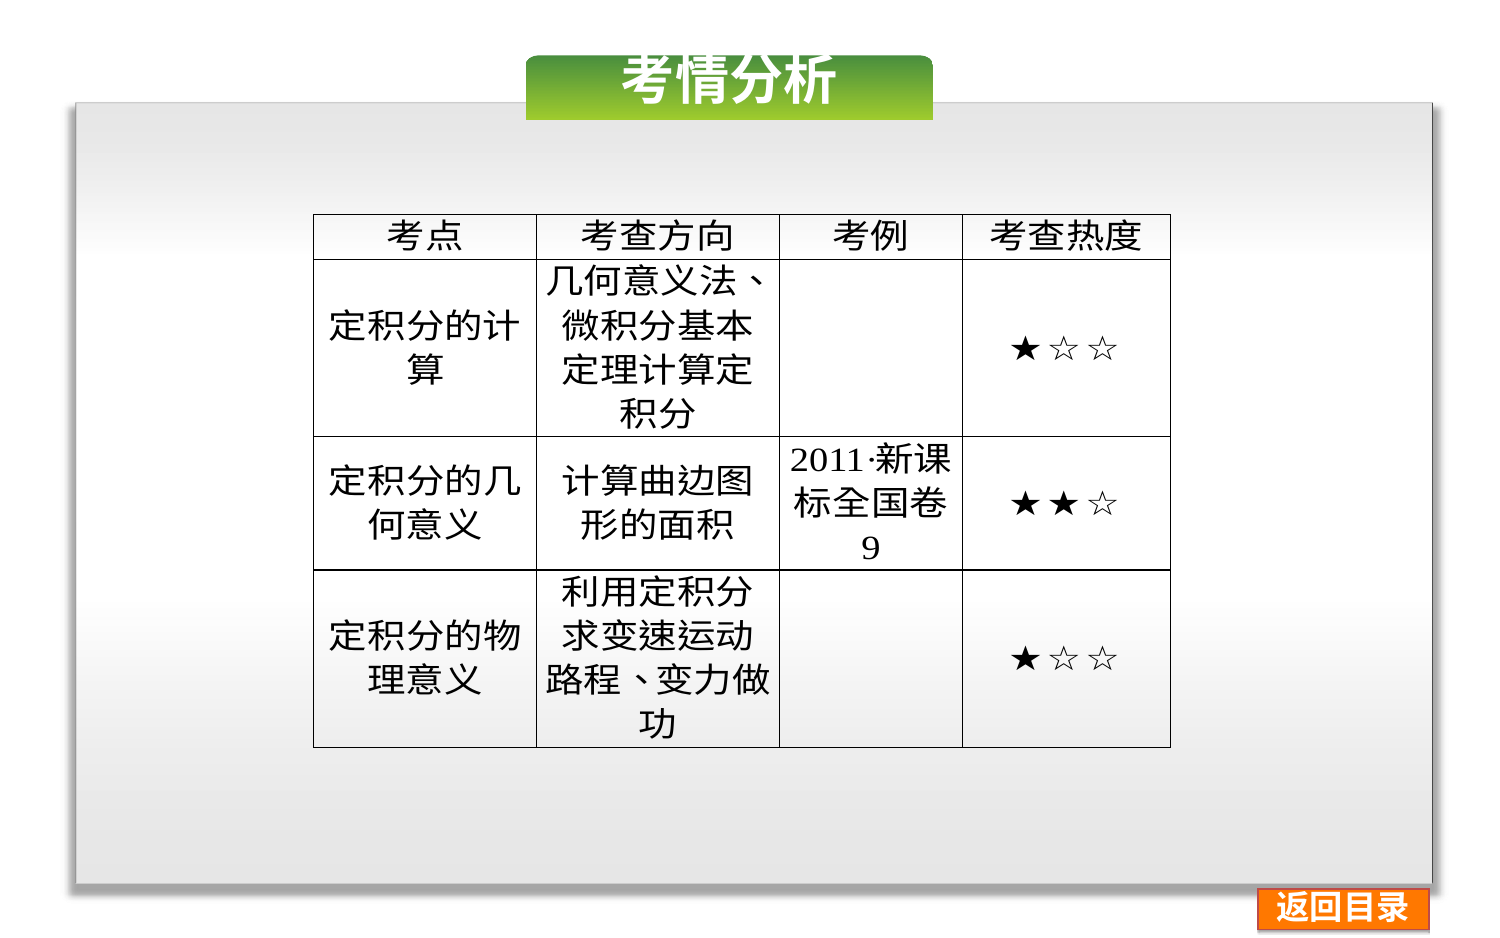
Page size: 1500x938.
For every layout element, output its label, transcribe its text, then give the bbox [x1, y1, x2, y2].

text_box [0, 94, 1500, 938]
text_box 考情分析 [525, 55, 934, 93]
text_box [156, 169, 1384, 886]
